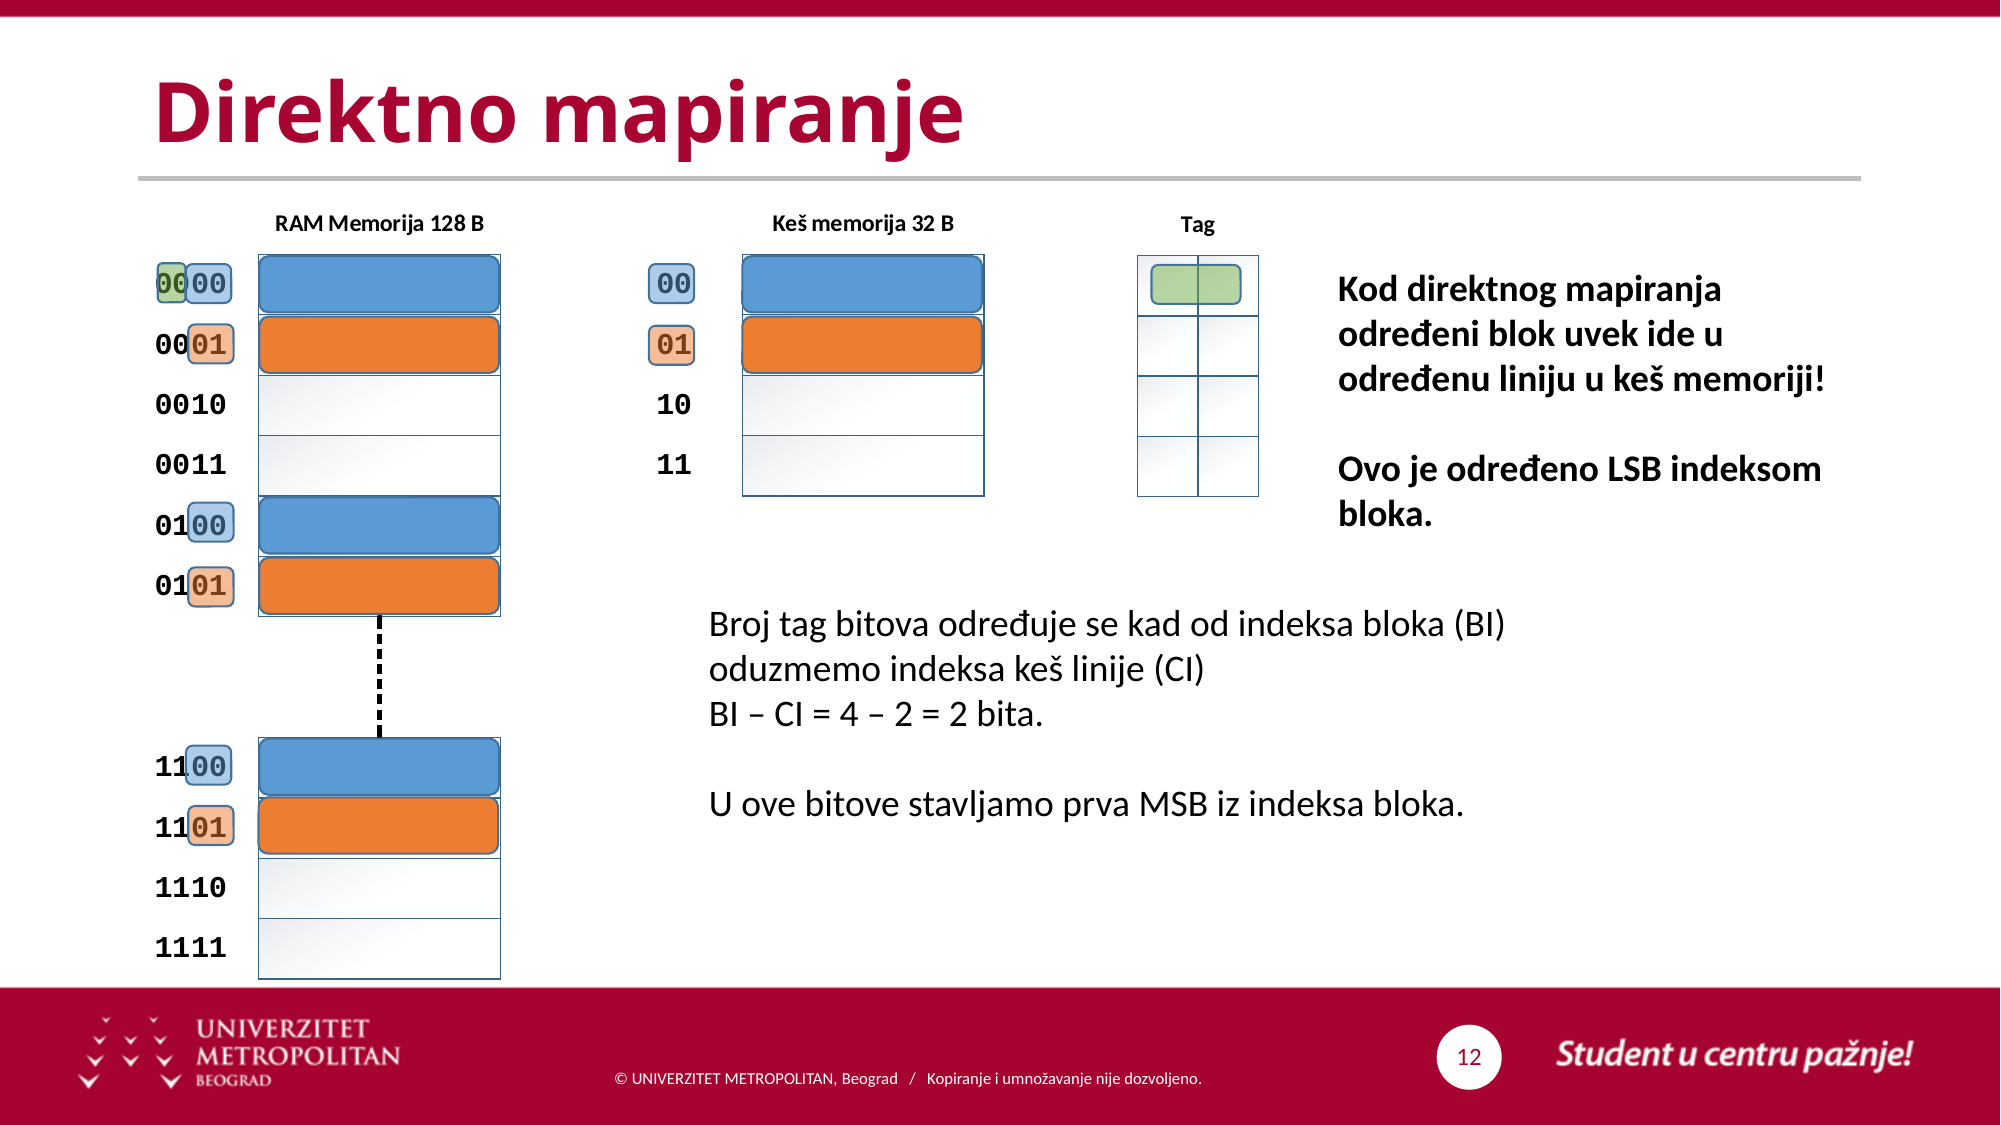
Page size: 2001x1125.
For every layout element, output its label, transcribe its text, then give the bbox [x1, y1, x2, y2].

text_box Broj tag bitova određuje se kad od indeksa bloka (BI) oduzmemo indeksa keš linije (CI) BI – CI = 4 – 2 = 2 bita. U ove bitove stavljamo prva MSB iz indeksa bloka. [985, 591, 1542, 832]
picture [0, 0, 2000, 1125]
text_box Kod direktnog mapiranja određeni blok uvek ide u određenu liniju u keš memoriji! Ovo je određeno LSB indeksom bloka. [1323, 256, 1863, 541]
title Direktno mapiranje [137, 63, 1863, 202]
